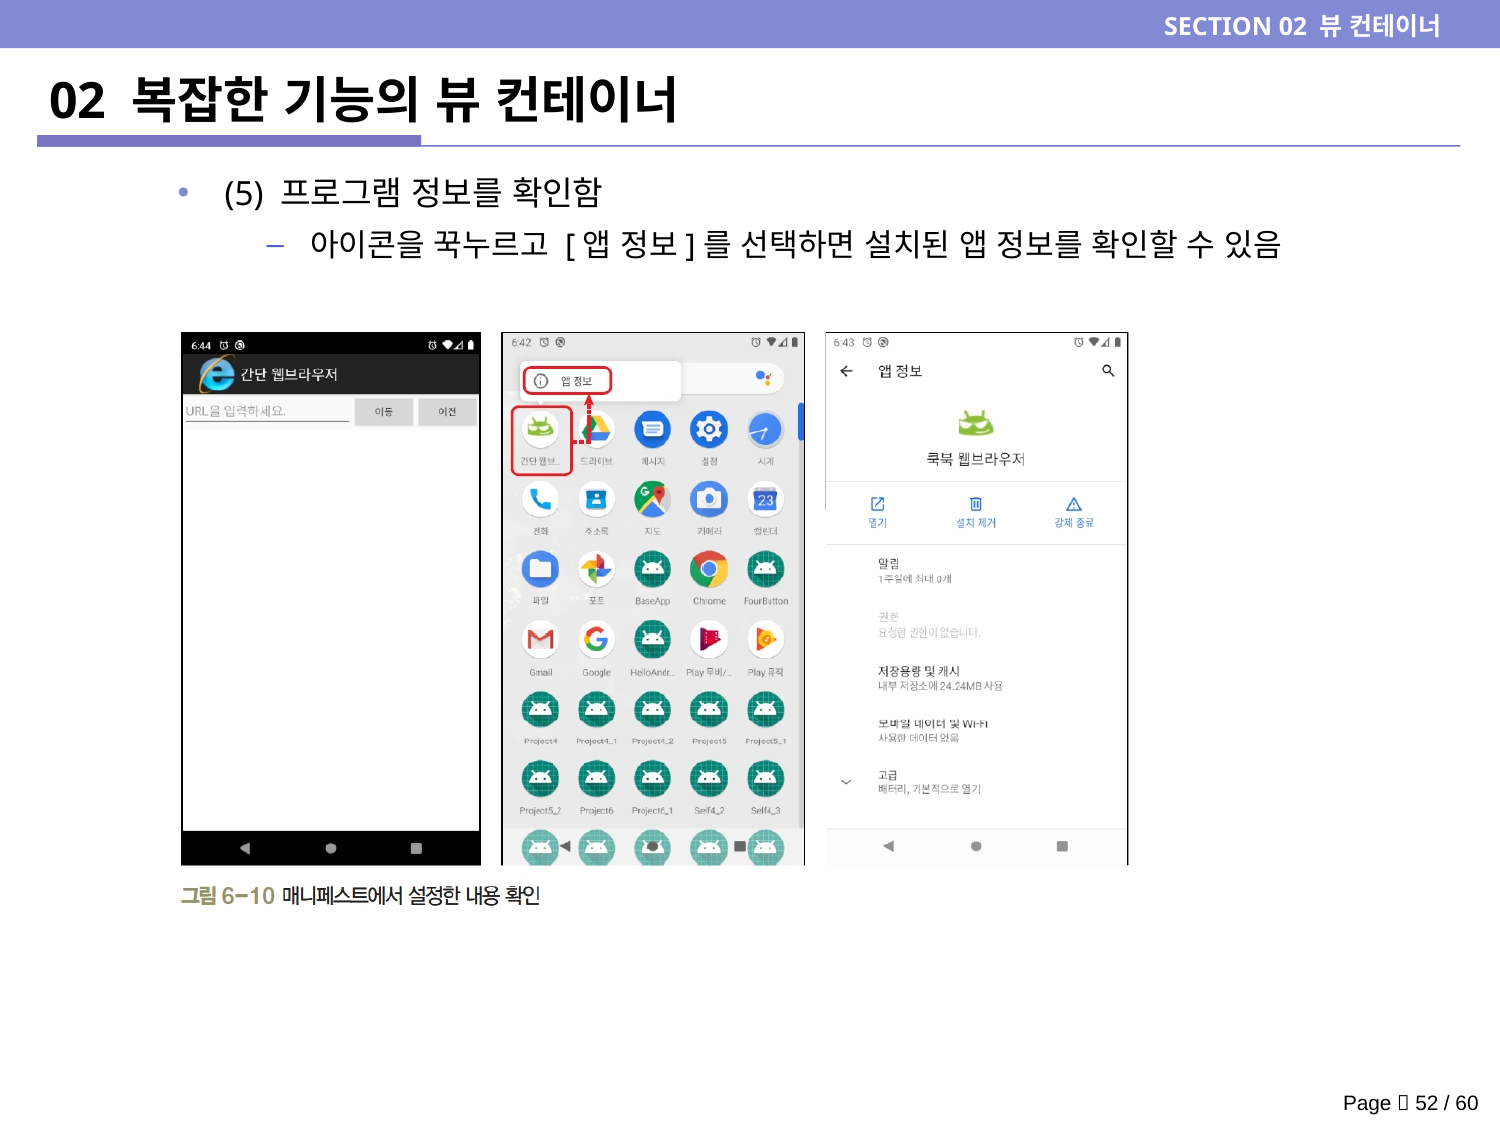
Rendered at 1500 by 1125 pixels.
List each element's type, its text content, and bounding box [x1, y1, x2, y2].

text_box SECTION 02 뷰 컨테이너 [1149, 3, 1473, 49]
list (5) 프로그램 정보를 확인함 아이콘을 꾹누르고 [앱 정보]를 선택하면 설치된 앱 정보를 확인할 수 있음 [104, 171, 1382, 880]
title 02 복잡한 기능의 뷰 컨테이너 [48, 67, 1448, 132]
picture [178, 327, 1129, 908]
